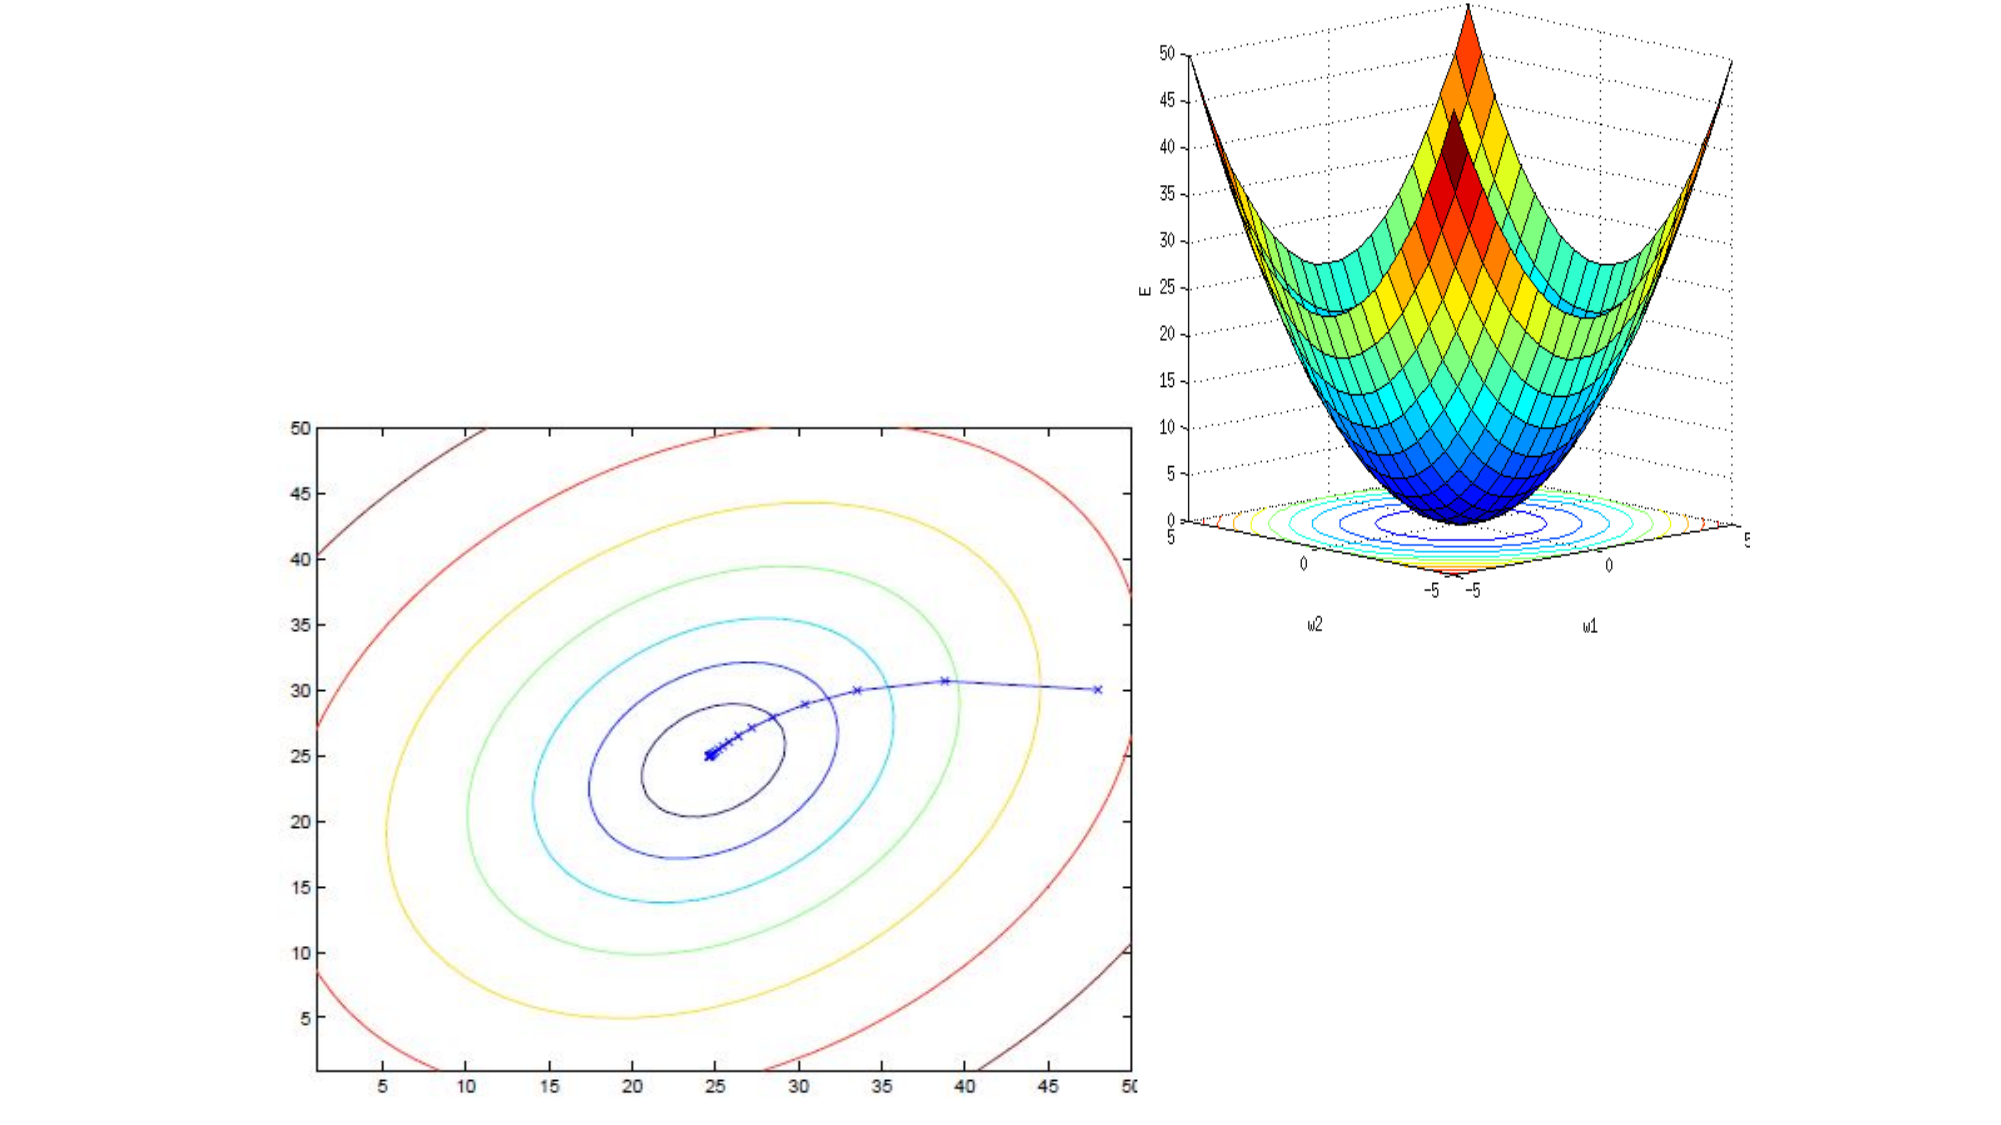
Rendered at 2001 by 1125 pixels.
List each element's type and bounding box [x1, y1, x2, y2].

picture [1098, 0, 1750, 653]
list [249, 412, 1138, 1125]
